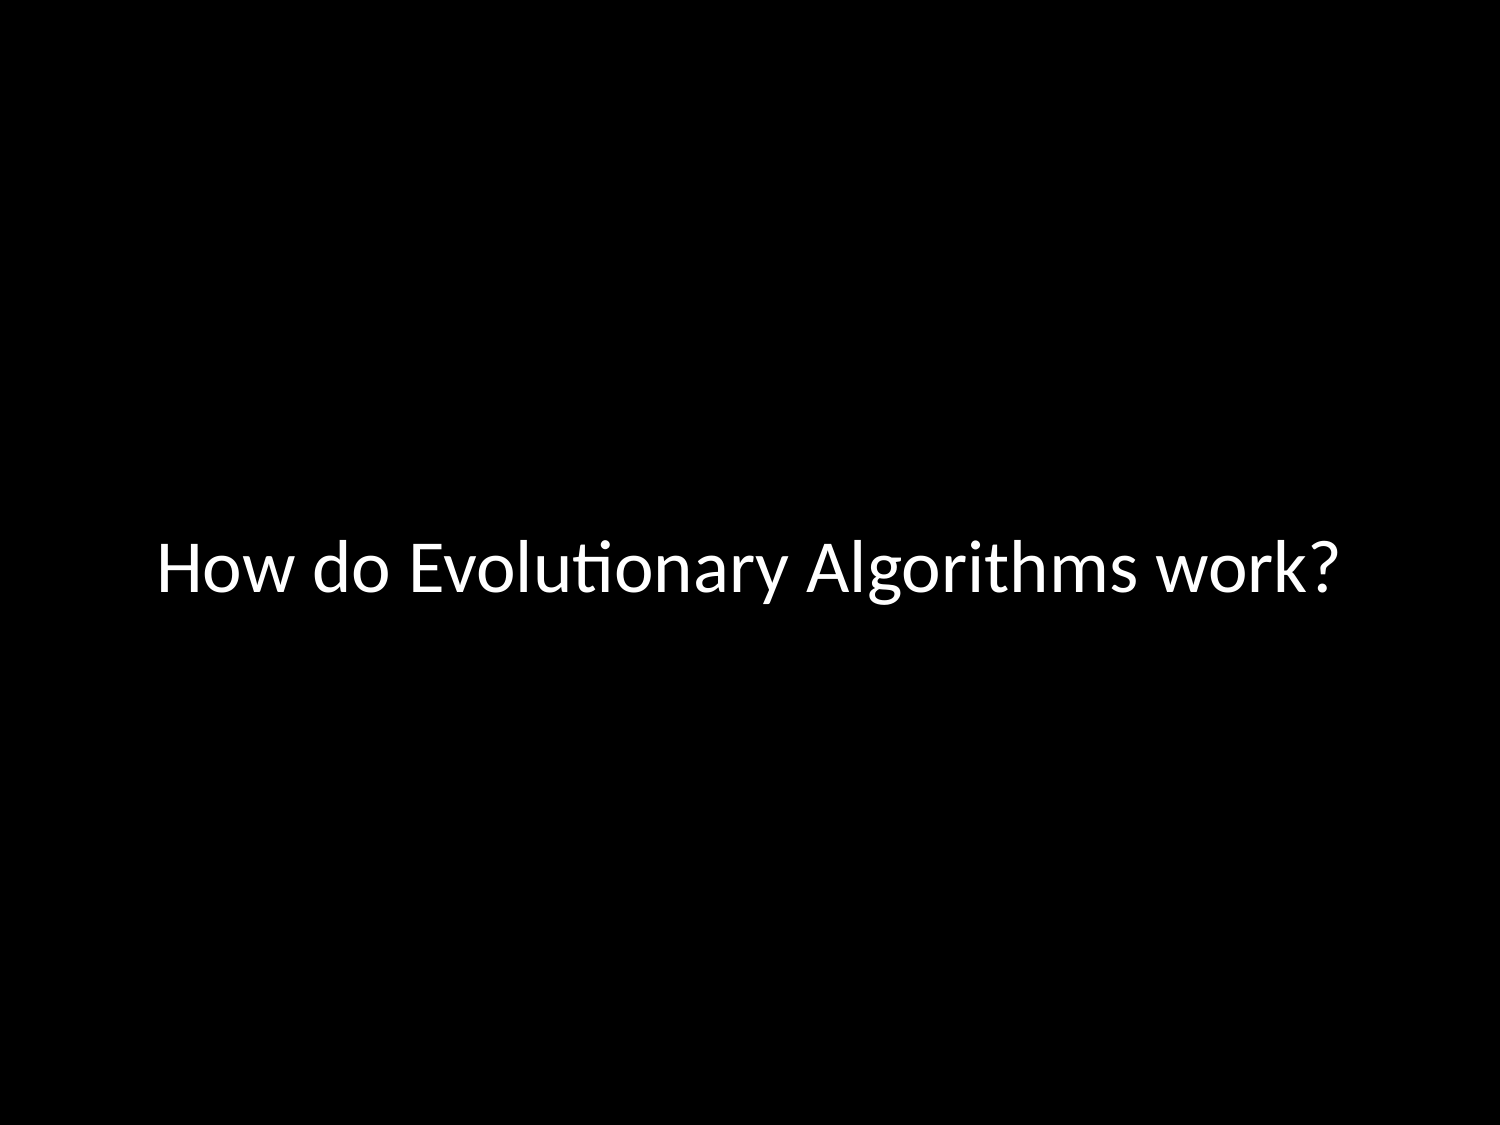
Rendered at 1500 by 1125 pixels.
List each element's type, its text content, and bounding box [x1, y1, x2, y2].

text_box How do Evolutionary Algorithms work? [0, 0, 1500, 1125]
